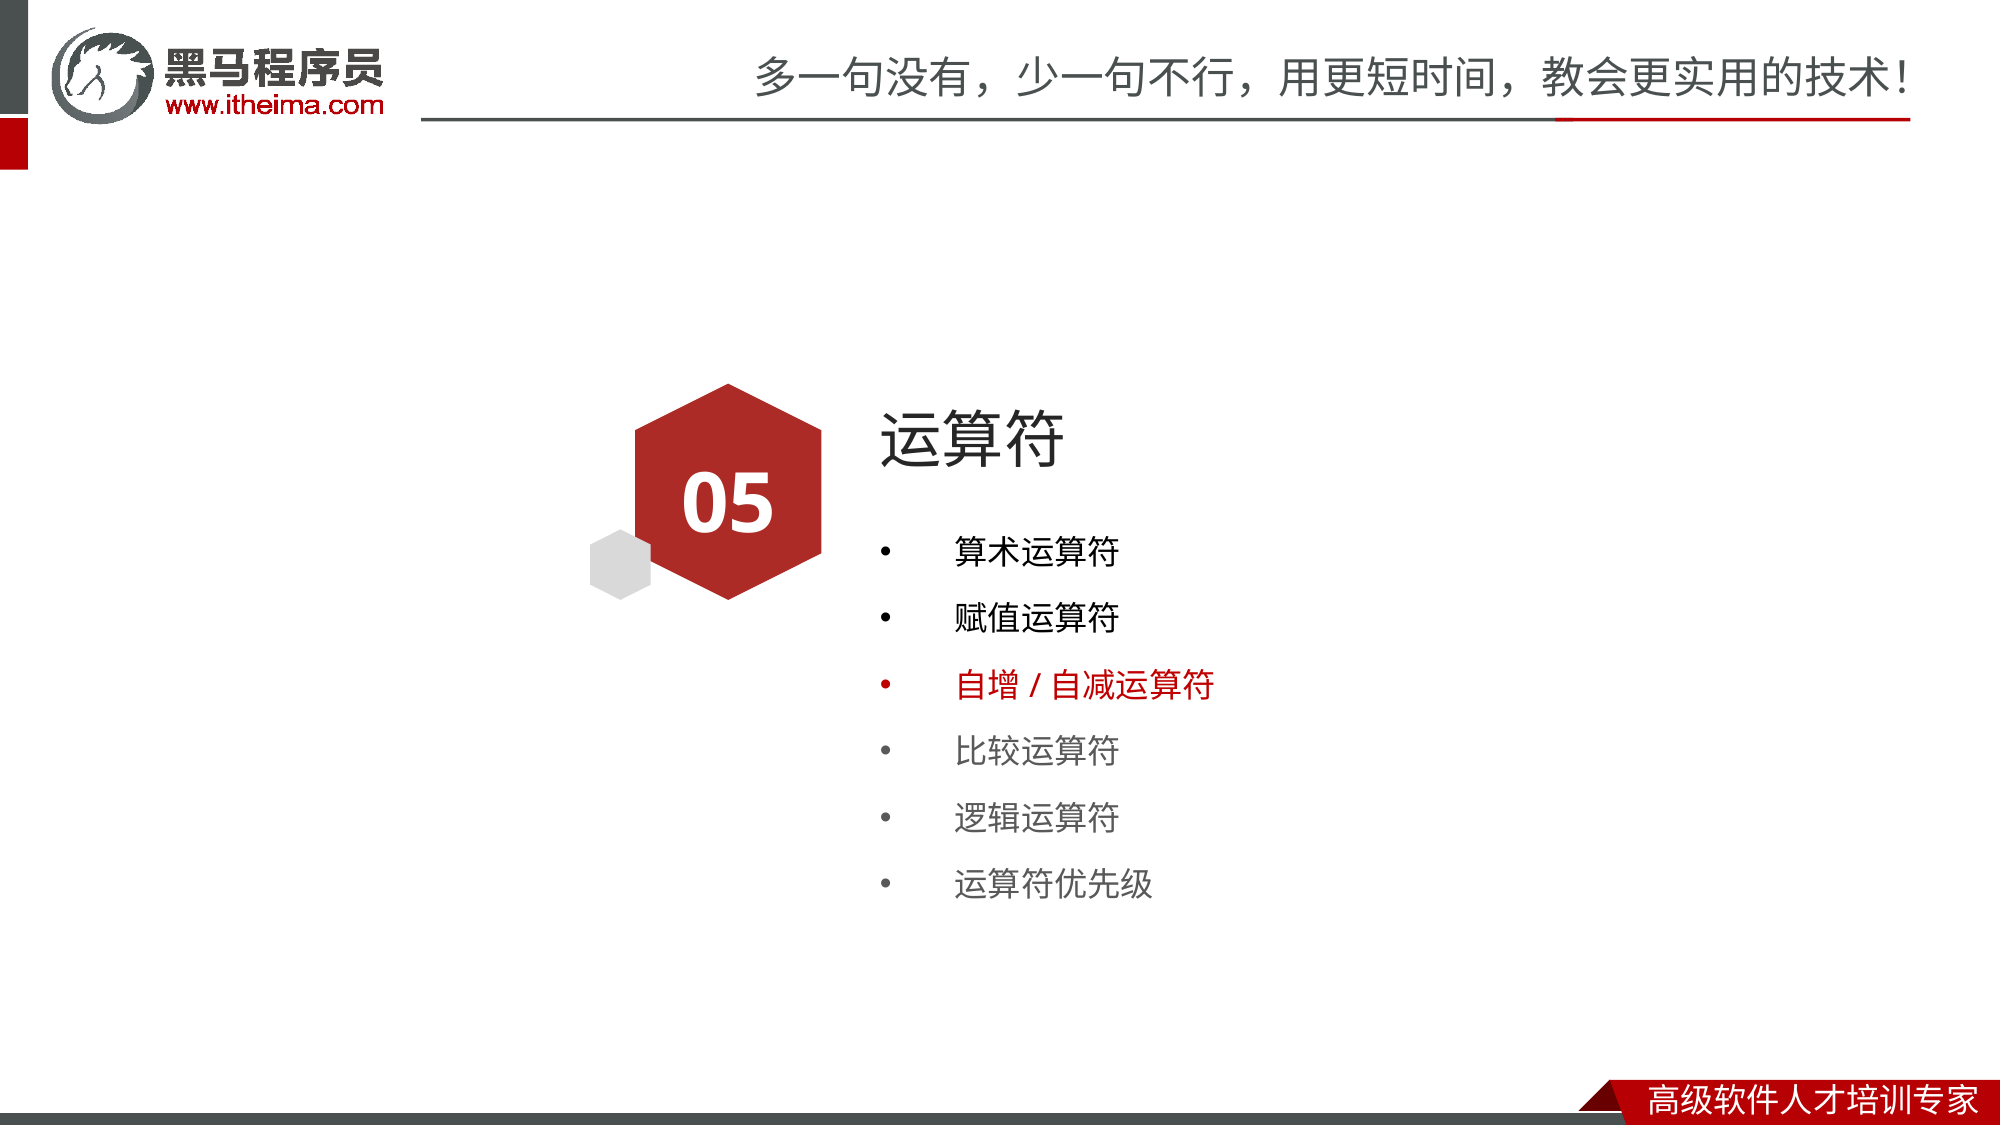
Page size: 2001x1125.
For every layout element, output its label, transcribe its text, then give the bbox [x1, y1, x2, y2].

picture [50, 26, 384, 125]
title 运算符 [864, 393, 1969, 484]
list 05 [636, 404, 822, 594]
list 算术运算符 赋值运算符 自增/自减运算符 比较运算符 逻辑运算符 运算符优先级 [864, 503, 1762, 837]
